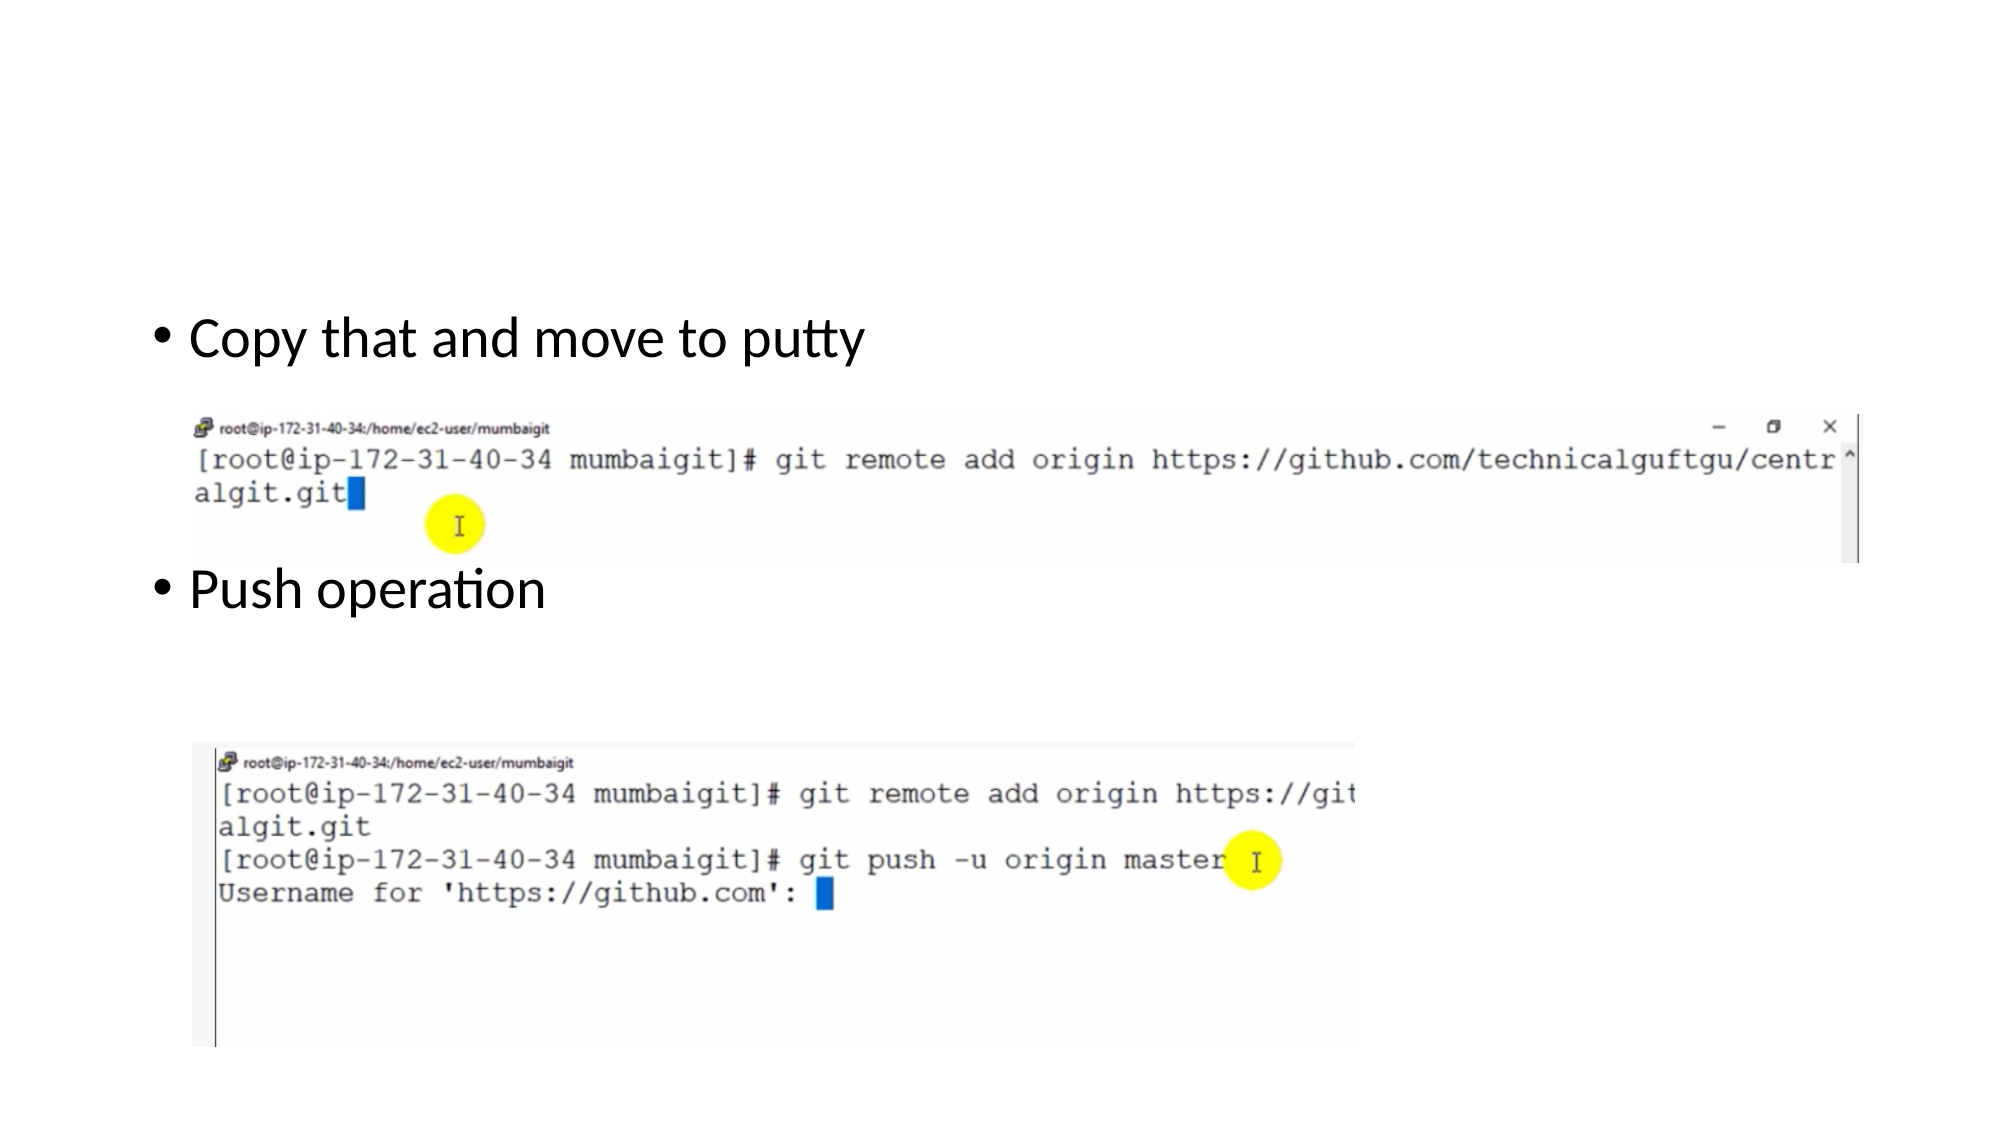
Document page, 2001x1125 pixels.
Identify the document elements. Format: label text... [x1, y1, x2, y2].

picture [193, 414, 1863, 563]
list Copy that and move to putty Push operation [137, 299, 1863, 1014]
picture [192, 742, 1355, 1047]
